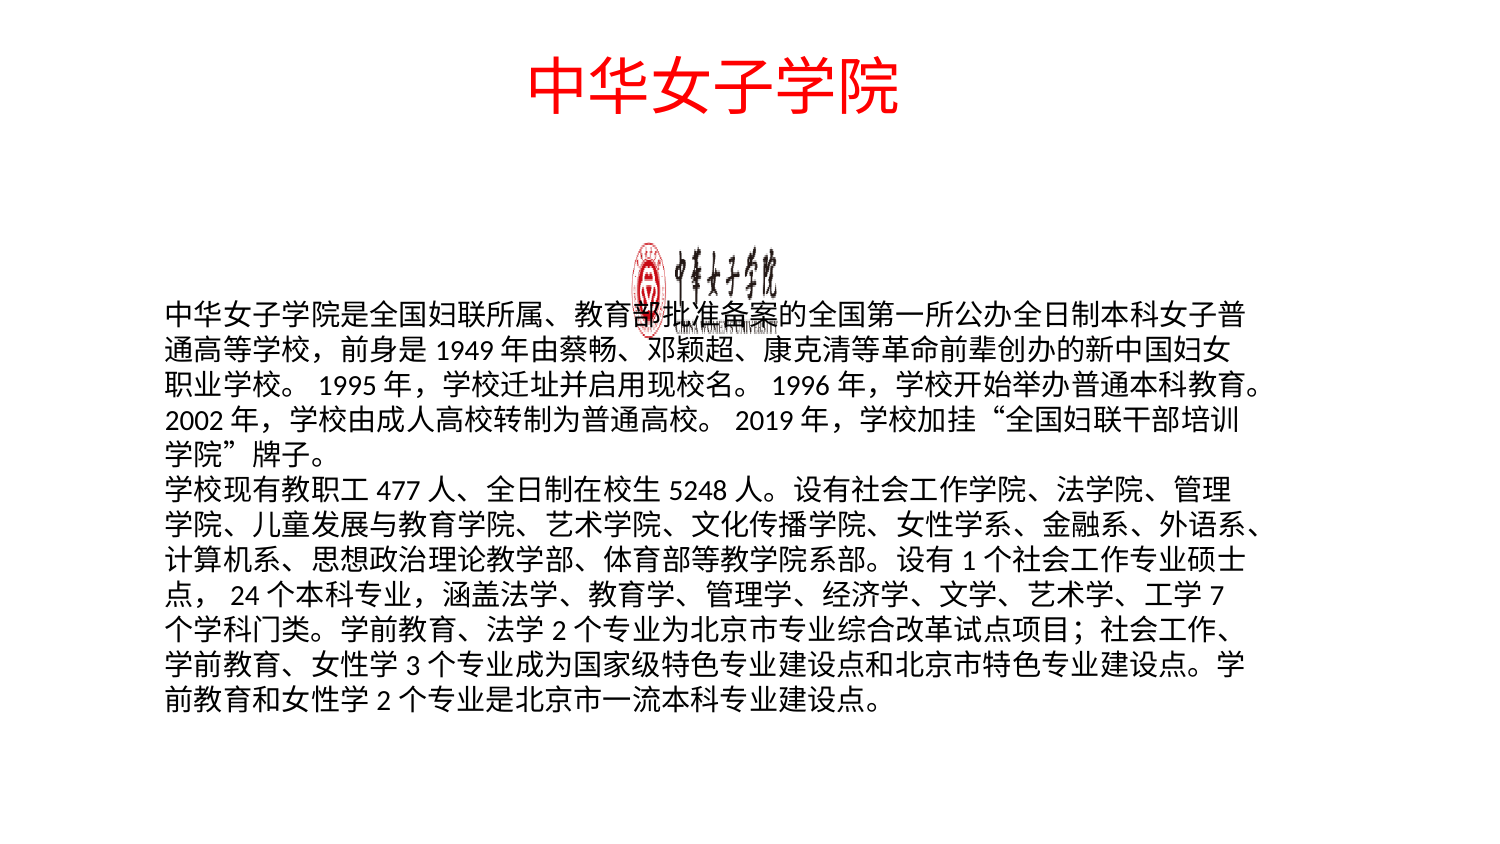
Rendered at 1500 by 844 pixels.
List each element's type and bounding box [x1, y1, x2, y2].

picture [629, 210, 780, 361]
